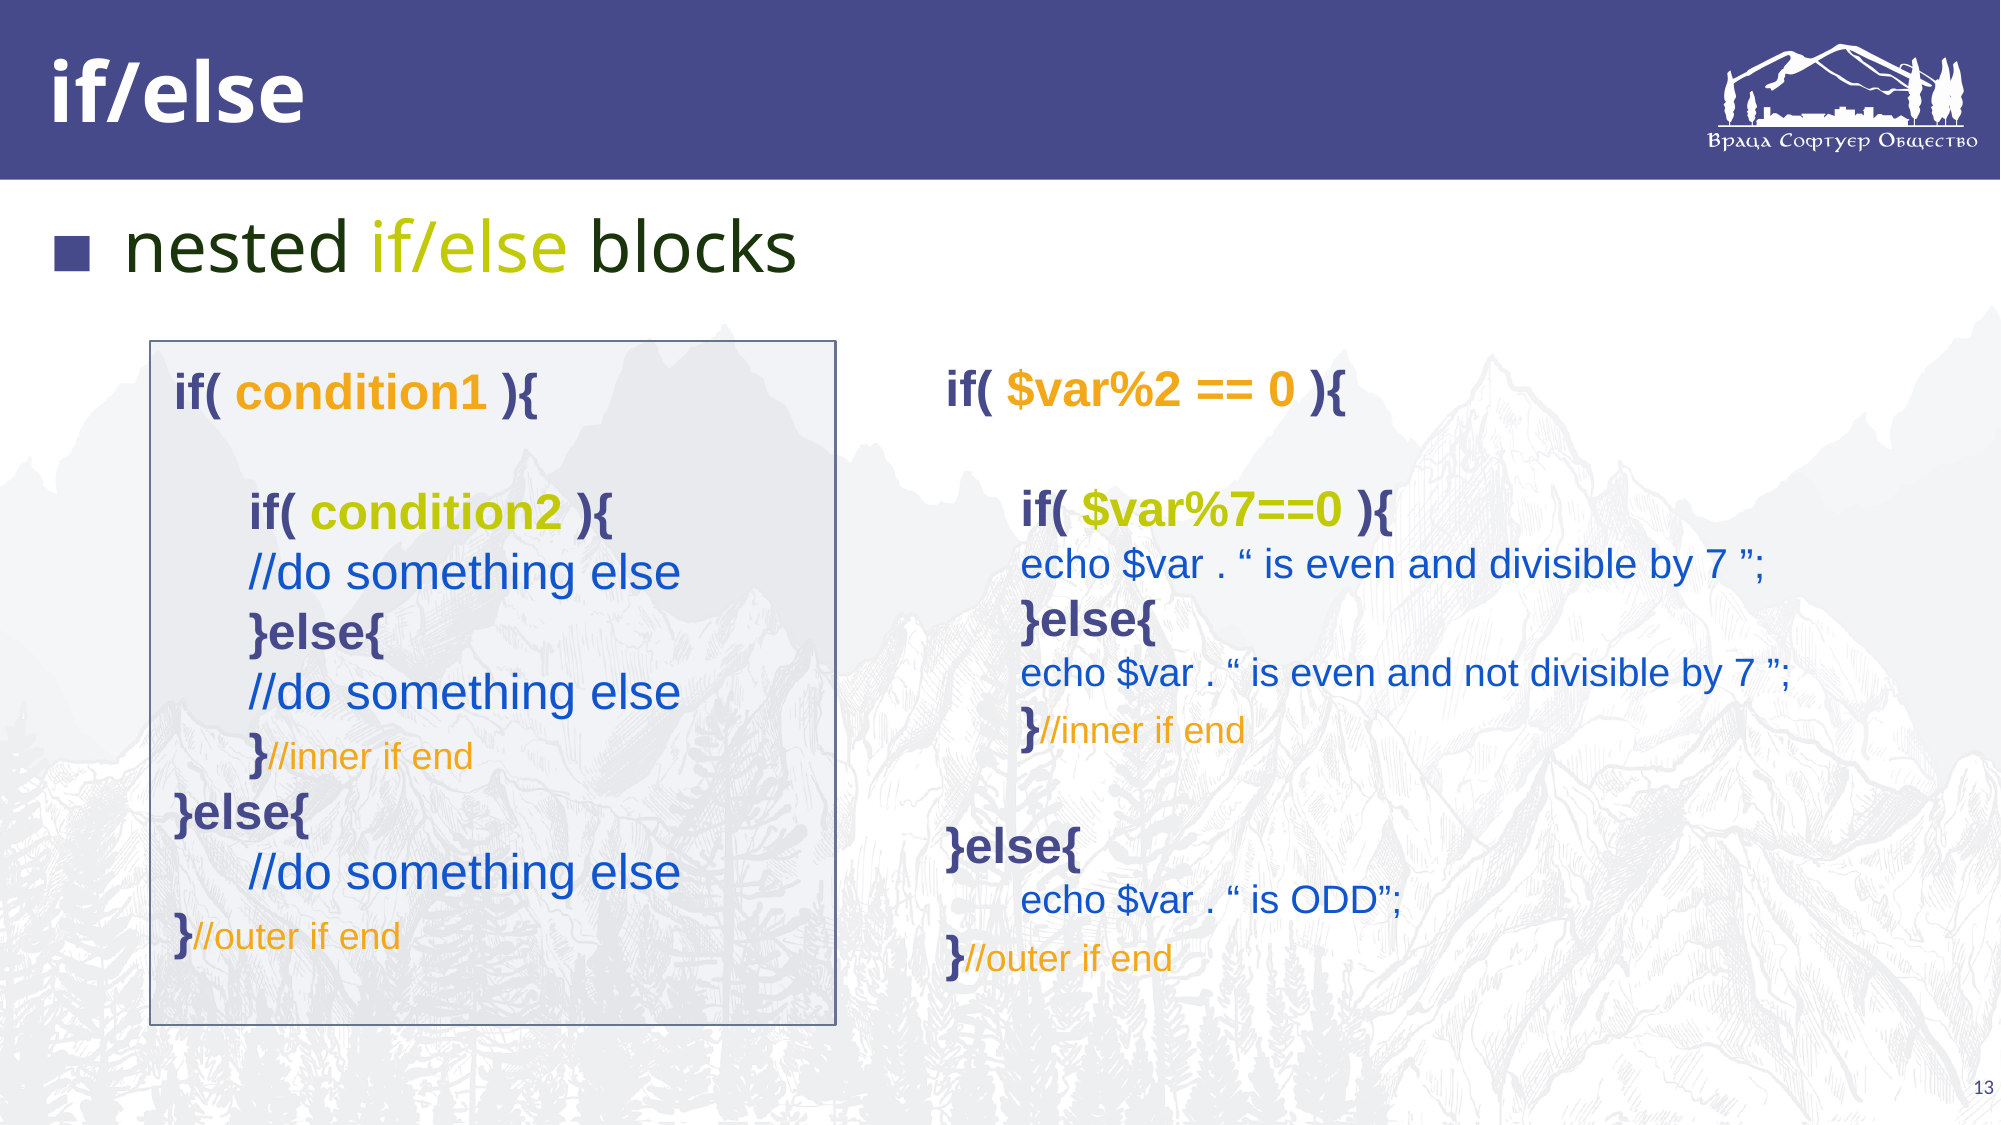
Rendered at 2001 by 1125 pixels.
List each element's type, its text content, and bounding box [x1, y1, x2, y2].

title if/else [31, 16, 1591, 162]
list nested if/else blocks [31, 196, 1970, 1050]
slide_number 13 [1929, 1070, 2000, 1103]
picture [1703, 19, 1981, 165]
text_box if( condition1 ){ if( condition2 ){ //do something else }else{ //do something else }//inner if end }else{ //do something else }//outer if end [149, 341, 836, 1025]
text_box if( $var%2 == 0 ){ if( $var%7==0 ){ echo $var . “ is even and divisible by 7 ”; }else{ echo $var . “ is even and not divisible by 7 ”; }//inner if end }else{ echo $var . “ is ODD”; }//outer if end [930, 341, 1820, 1025]
